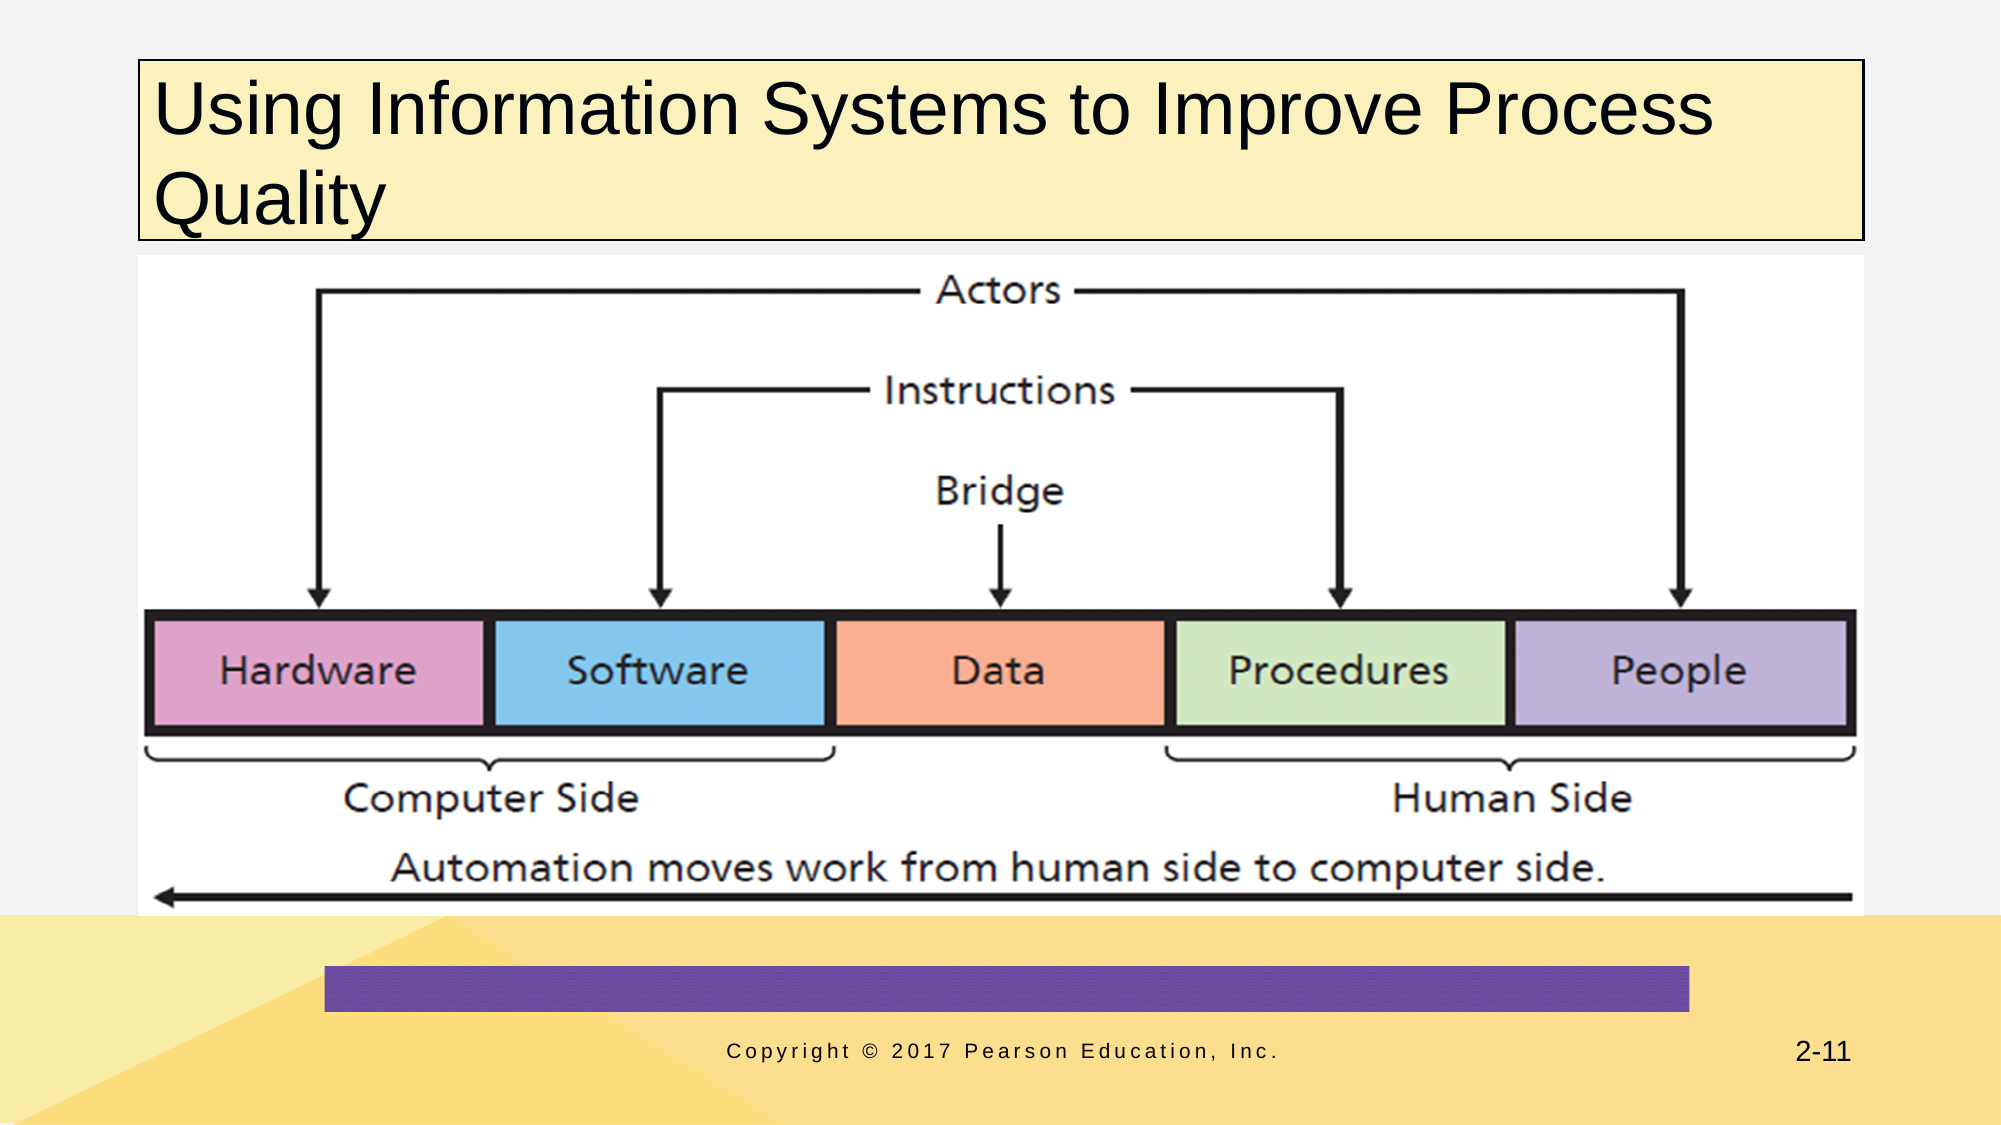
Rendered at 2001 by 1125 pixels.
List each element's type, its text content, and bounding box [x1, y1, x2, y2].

footer Copyright © 2017 Pearson Education, Inc. [326, 1025, 1677, 1075]
title Using Information Systems to Improve Process Quality [138, 59, 1865, 241]
picture [138, 254, 1864, 916]
